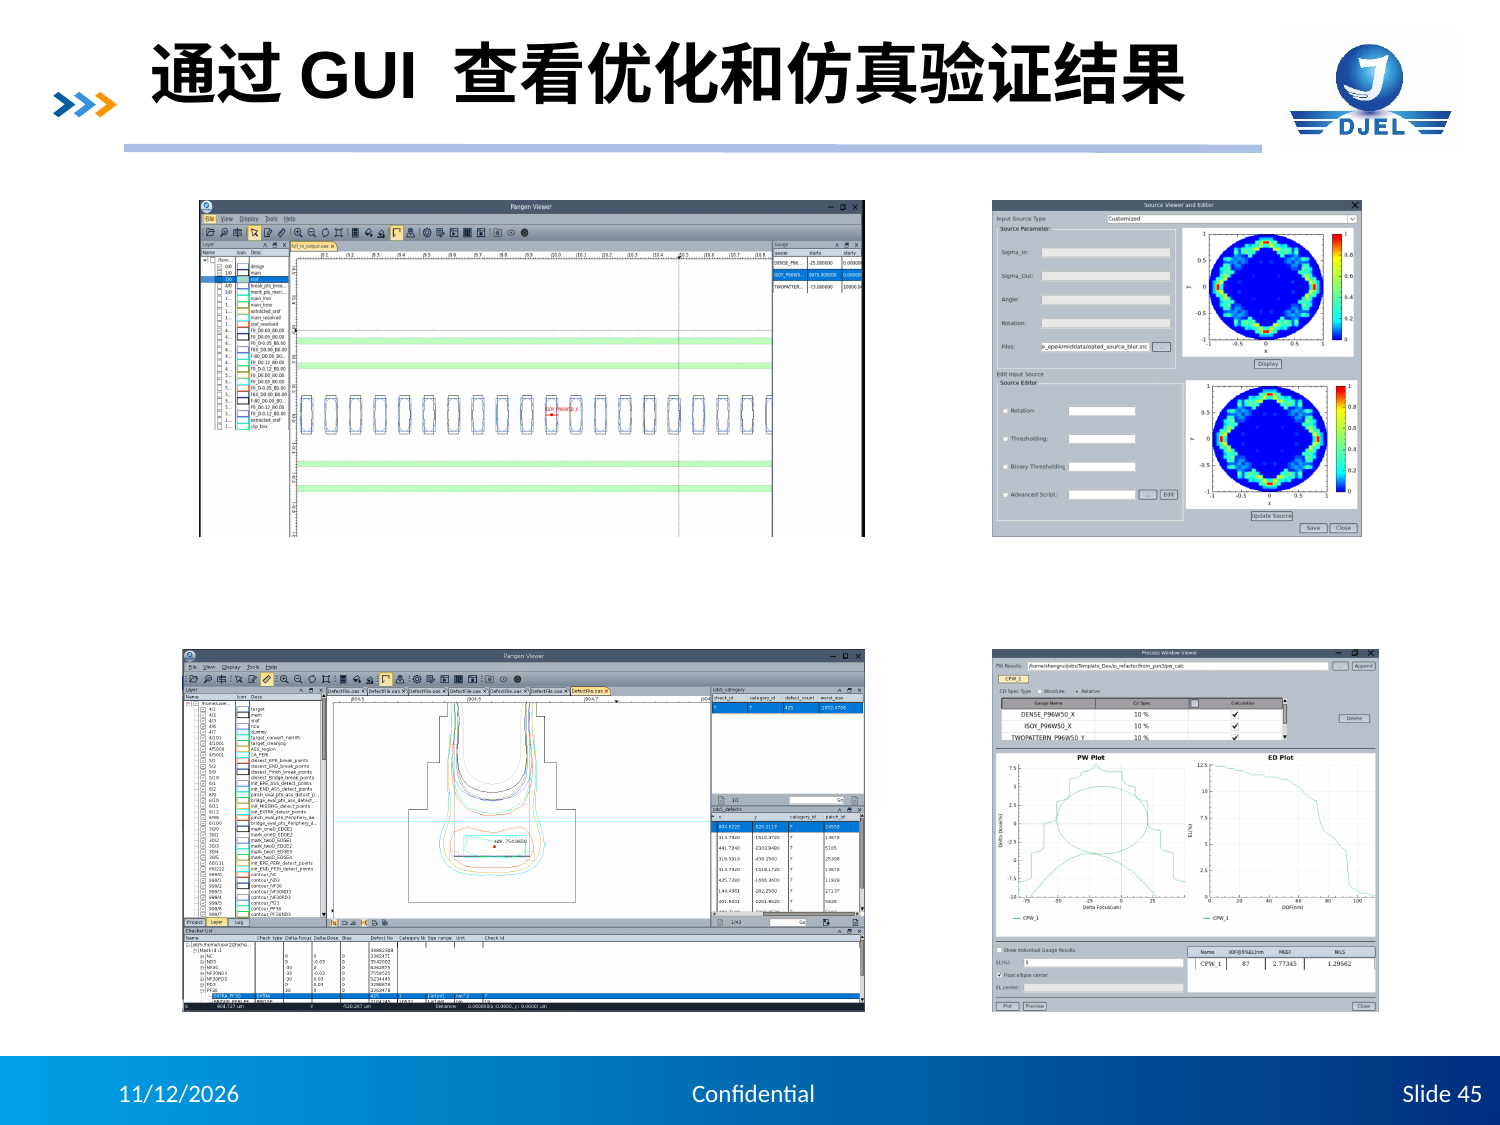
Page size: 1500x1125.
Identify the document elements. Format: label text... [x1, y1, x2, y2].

picture [992, 200, 1362, 537]
title 通过GUI 查看优化和仿真验证结果 [75, 0, 1370, 154]
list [182, 649, 865, 1012]
picture [1276, 27, 1463, 155]
picture [461, 1056, 1500, 1125]
picture [199, 200, 865, 537]
picture [992, 649, 1379, 1012]
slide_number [103, 1060, 441, 1125]
slide_number Slide 45 [1330, 1060, 1498, 1125]
